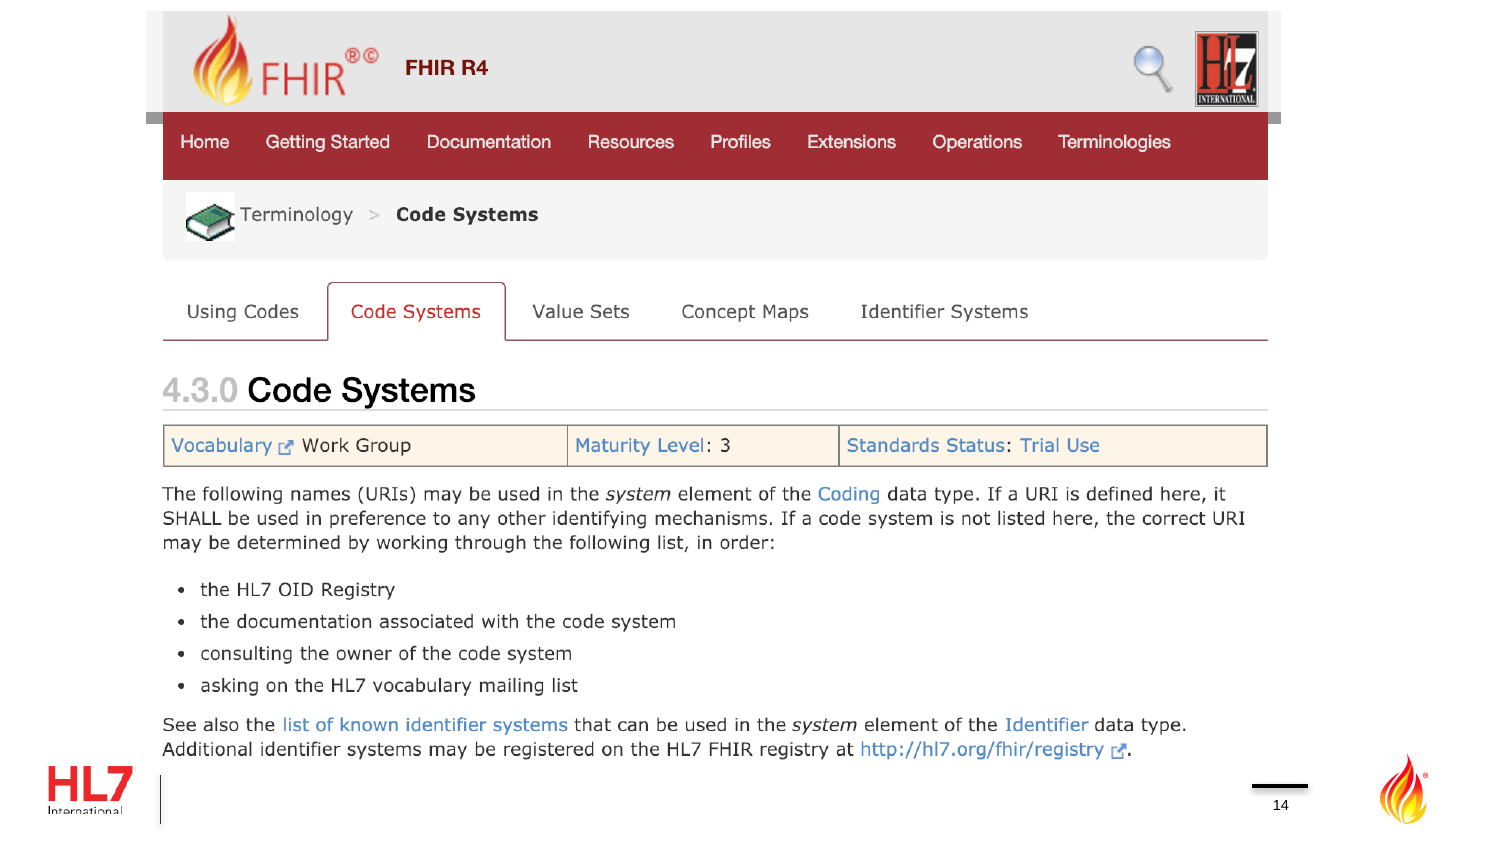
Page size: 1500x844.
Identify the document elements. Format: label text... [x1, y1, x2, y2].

picture [146, 11, 1281, 775]
slide_number 14 [1258, 786, 1304, 813]
picture [1380, 753, 1428, 824]
